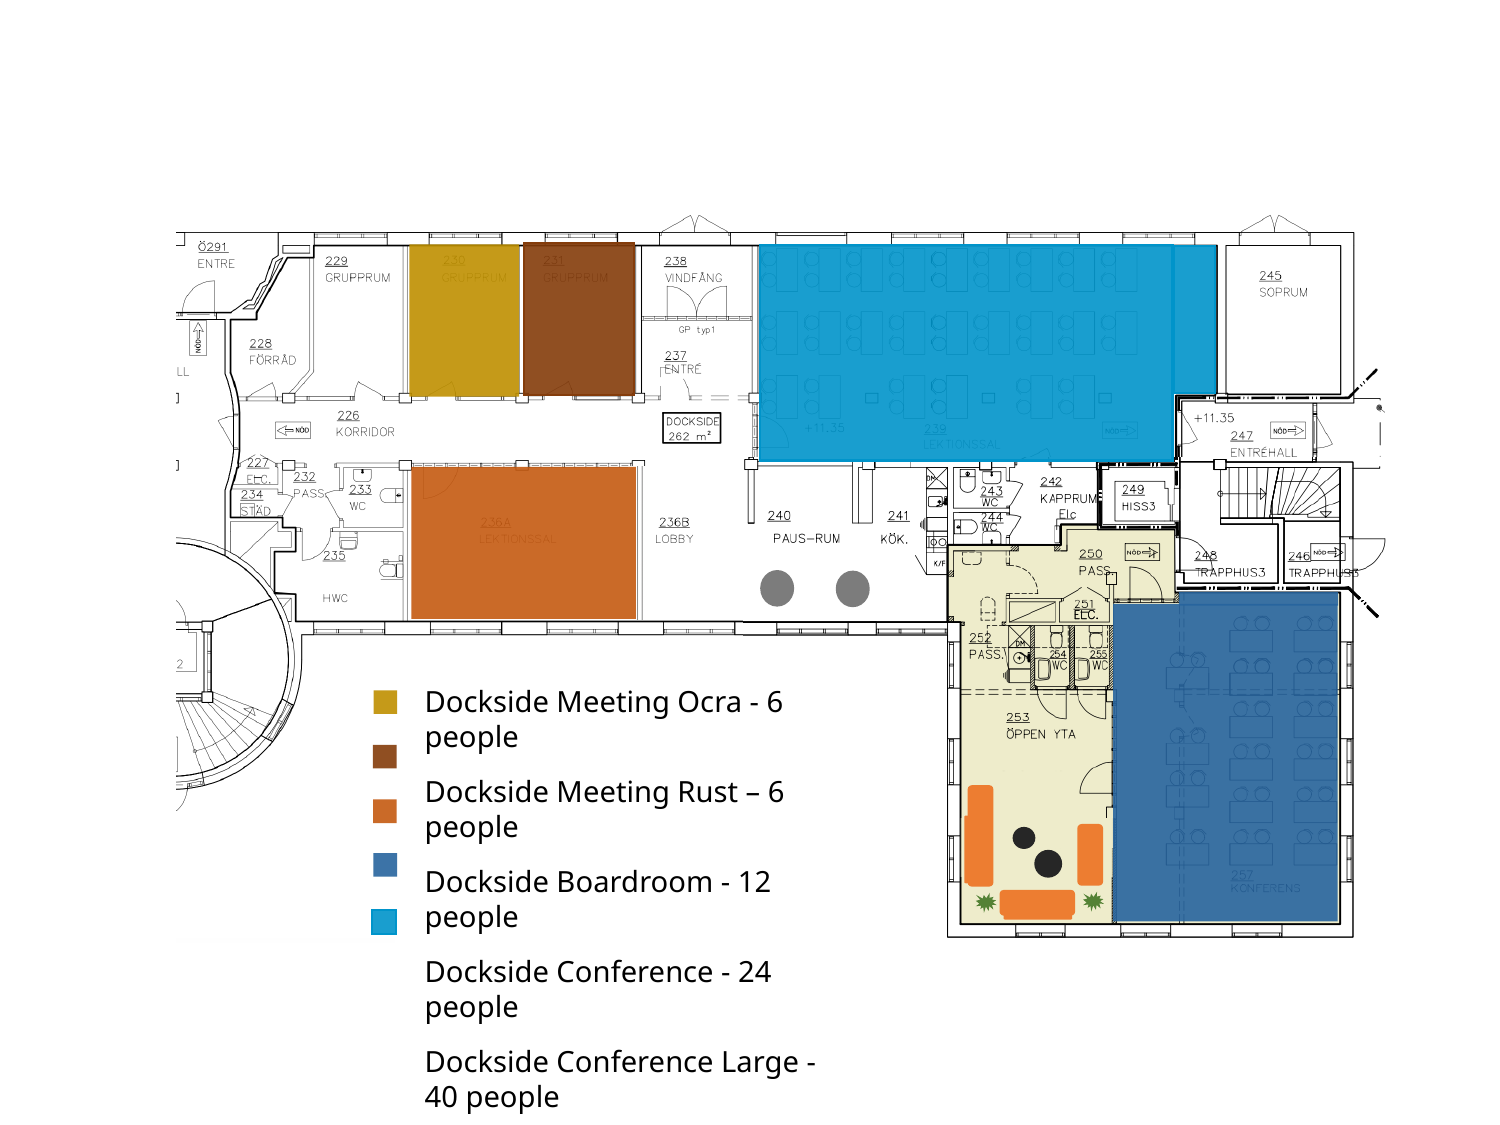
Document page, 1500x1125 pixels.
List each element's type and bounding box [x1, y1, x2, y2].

text_box [176, 196, 1391, 983]
